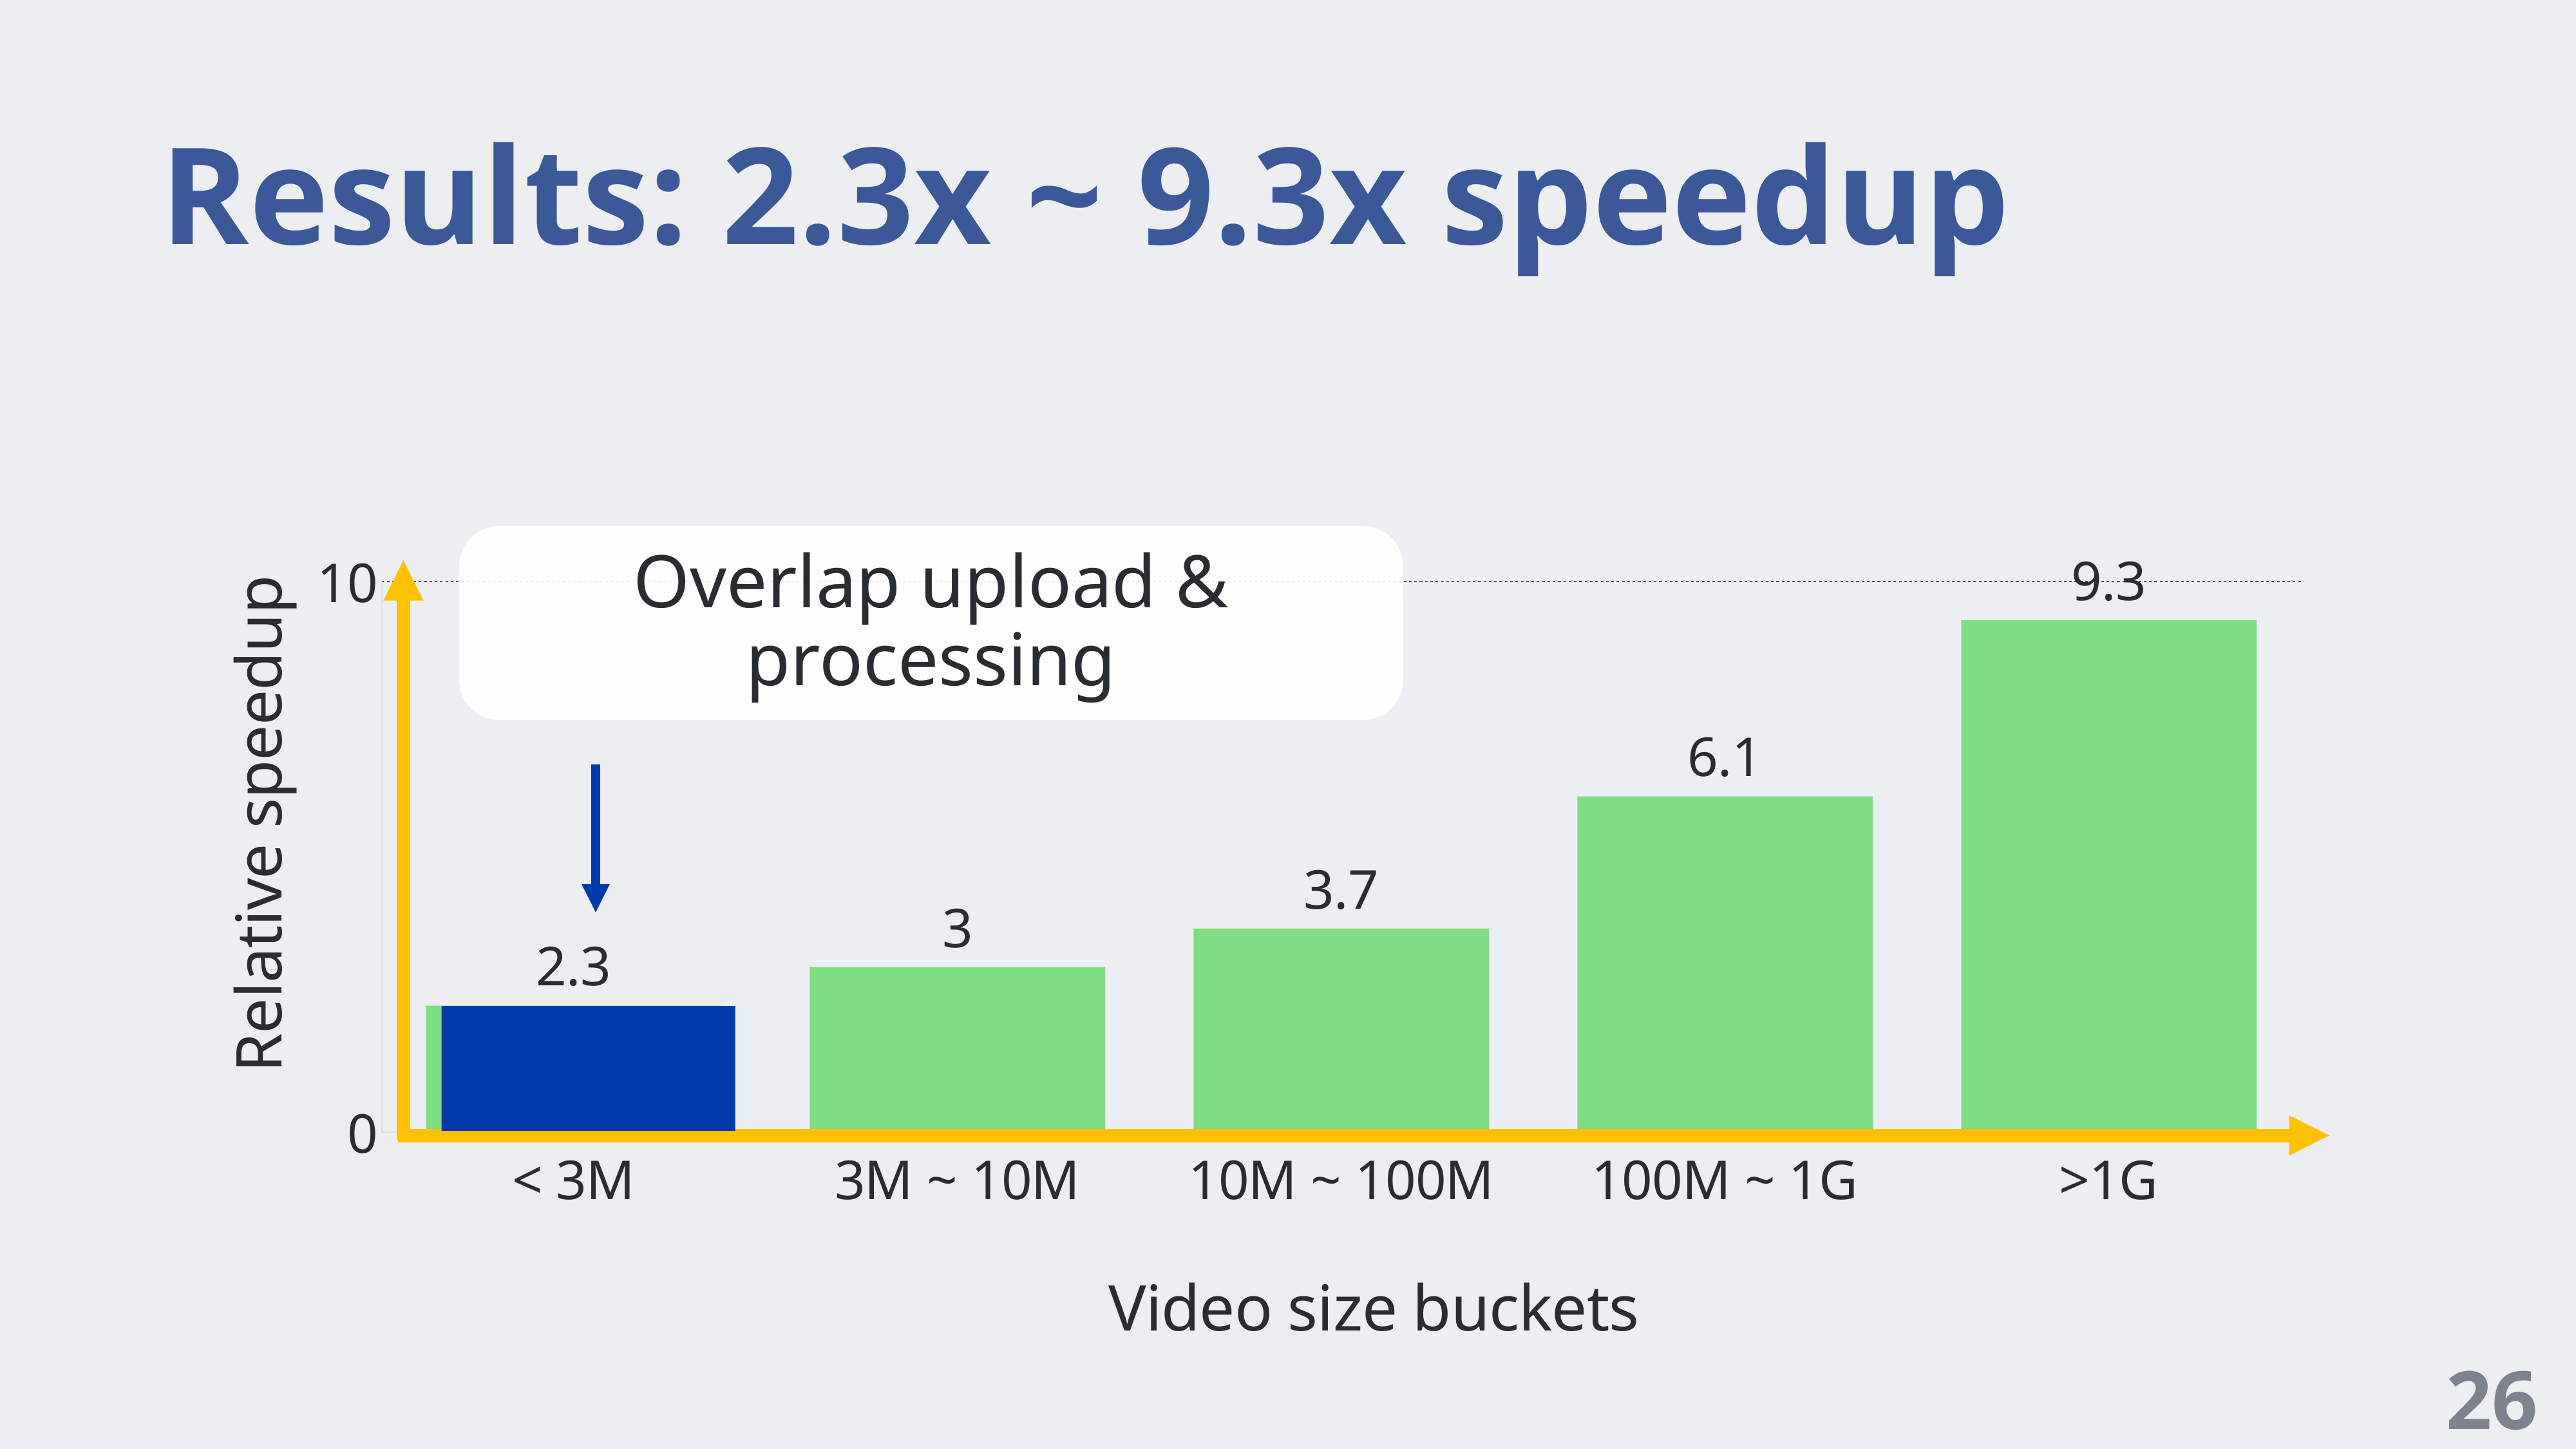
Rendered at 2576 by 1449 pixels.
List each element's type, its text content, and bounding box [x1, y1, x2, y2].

text_box 26 [2415, 1334, 2570, 1449]
title Results: 2.3x ~ 9.3x speedup [160, 109, 2415, 305]
chart [285, 491, 2366, 1237]
text_box Video size buckets [1095, 1260, 1653, 1344]
text_box Relative speedup [211, 545, 285, 1102]
